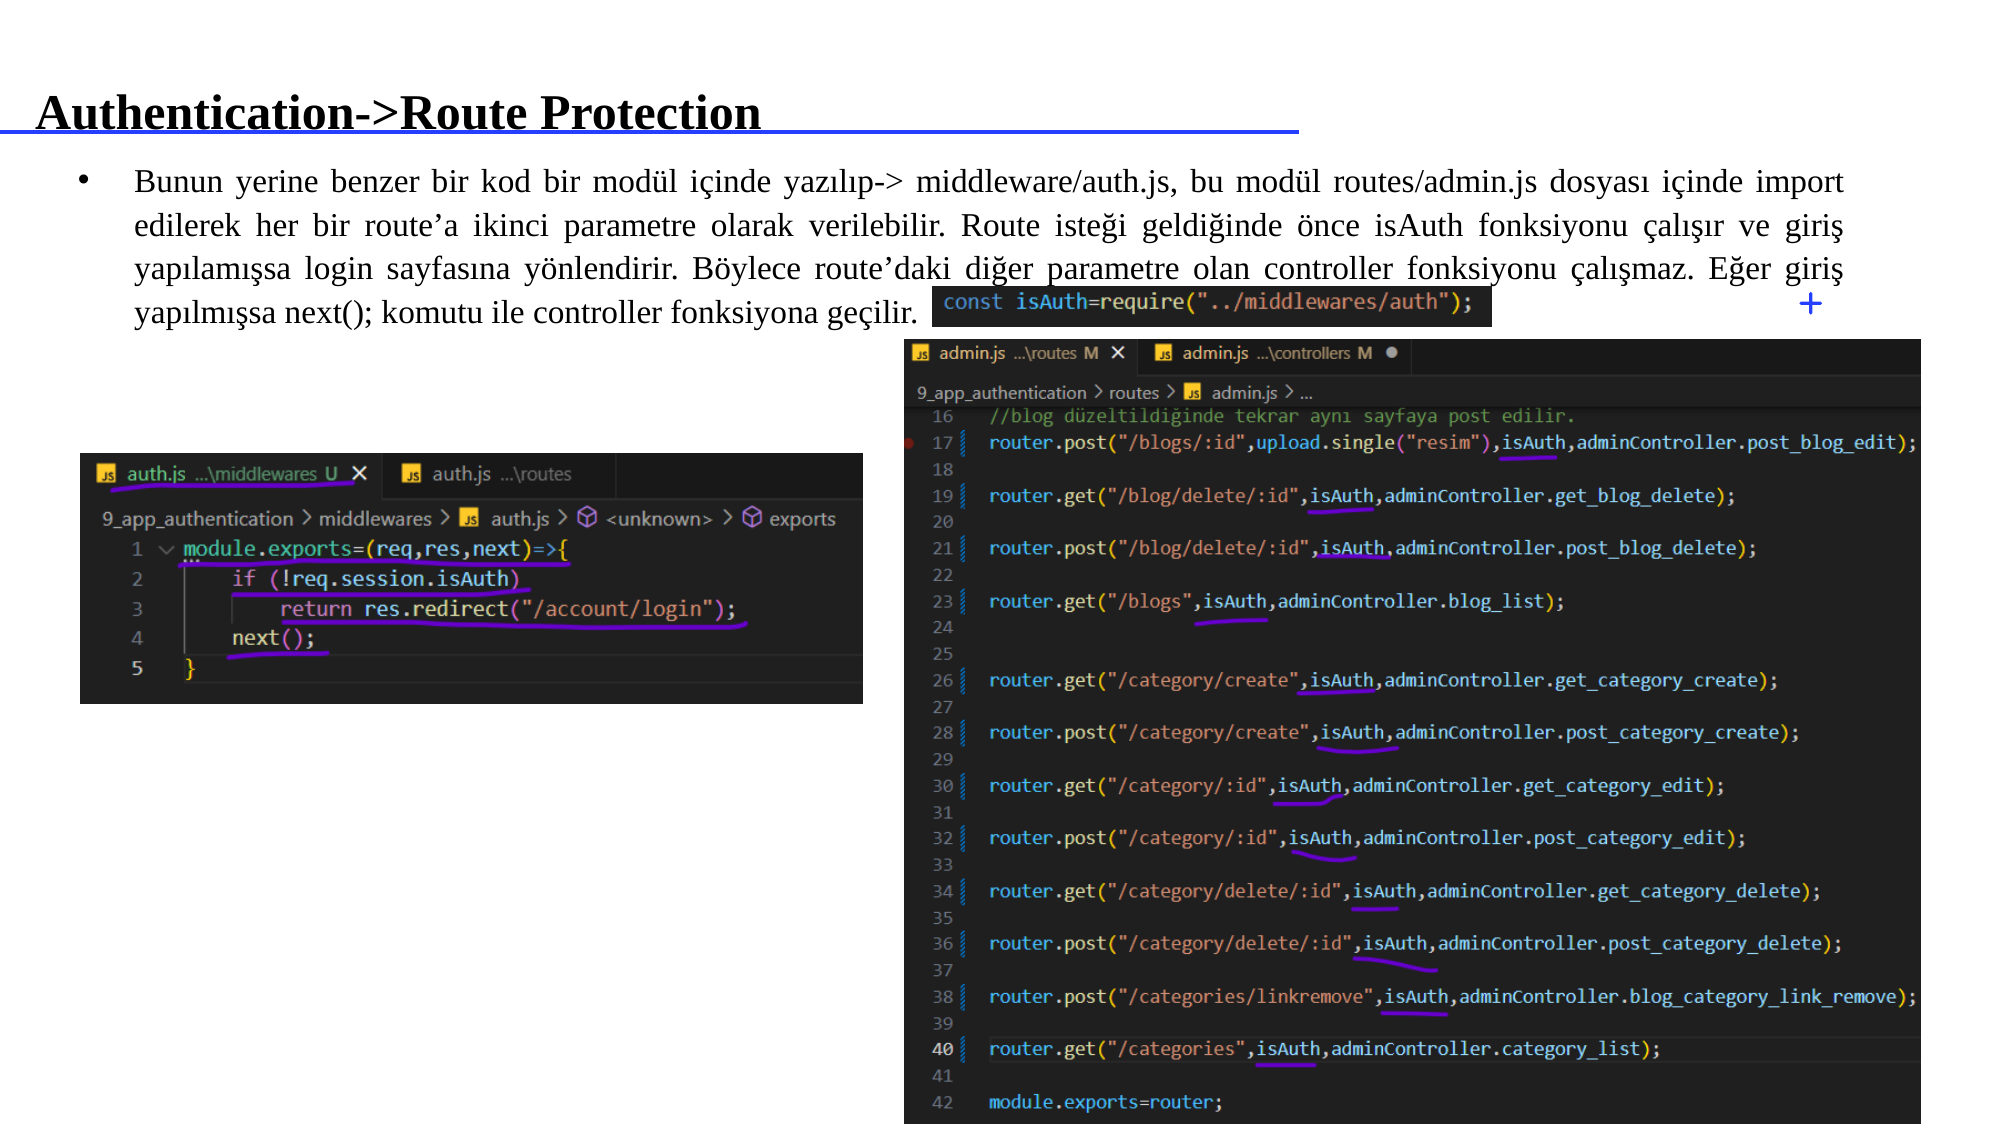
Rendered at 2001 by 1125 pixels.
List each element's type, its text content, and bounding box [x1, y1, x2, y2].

picture [932, 286, 1492, 327]
picture [79, 453, 863, 704]
title Authentication->Route Protection [20, 53, 1926, 148]
list Bunun yerine benzer bir kod bir modül içinde yazılıp-> middleware/auth.js, bu modül routes/admin.js dosyası içinde import edilerek her bir route’a ikinci parametre olarak verilebilir. Route isteği geldiğinde önce isAuth fonksiyonu çalışır ve giriş yapılamışsa login sayfasına yönlendirir. Böylece route’daki diğer parametre olan controller fonksiyonu çalışmaz. Eğer giriş yapılmışsa next(); komutu ile controller fonksiyona geçilir. [62, 148, 1863, 1010]
picture [904, 339, 1921, 1124]
